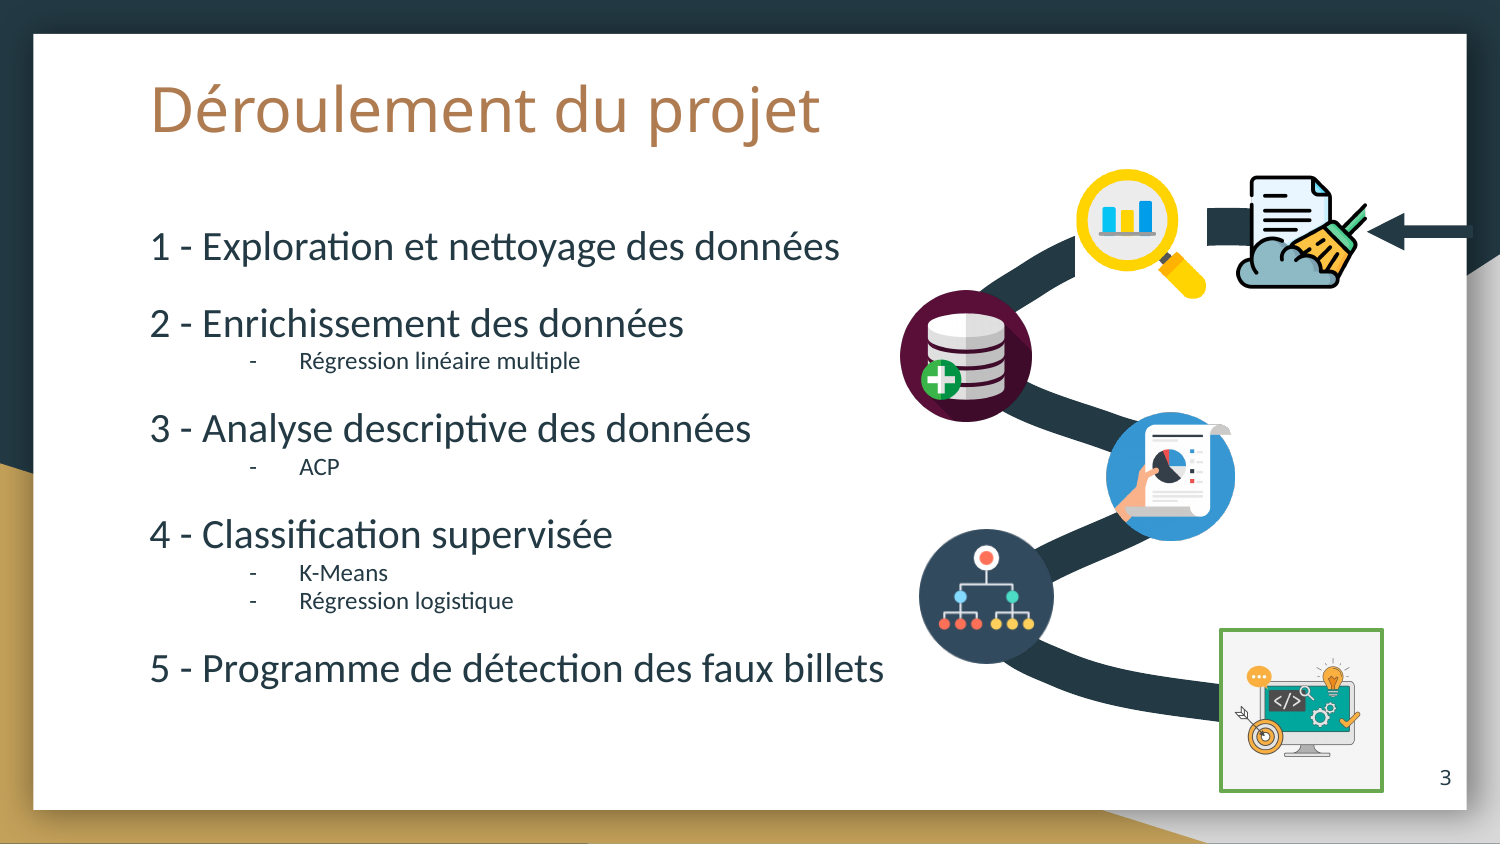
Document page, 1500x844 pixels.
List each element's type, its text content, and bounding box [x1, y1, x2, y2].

picture [1104, 410, 1237, 543]
picture [1235, 166, 1368, 298]
picture [1222, 631, 1380, 790]
picture [919, 529, 1054, 664]
list 1 - Exploration et nettoyage des données 2 - Enrichissement des données Régression linéaire multiple 3 - Analyse descriptive des données ACP 4 - Classification supervisée K-Means Régression logistique 5 - Programme de détection des faux billets [134, 207, 1366, 789]
picture [900, 290, 1032, 423]
picture [1075, 164, 1207, 299]
slide_number ‹#› [1376, 745, 1467, 810]
title Déroulement du projet [134, 51, 1366, 207]
